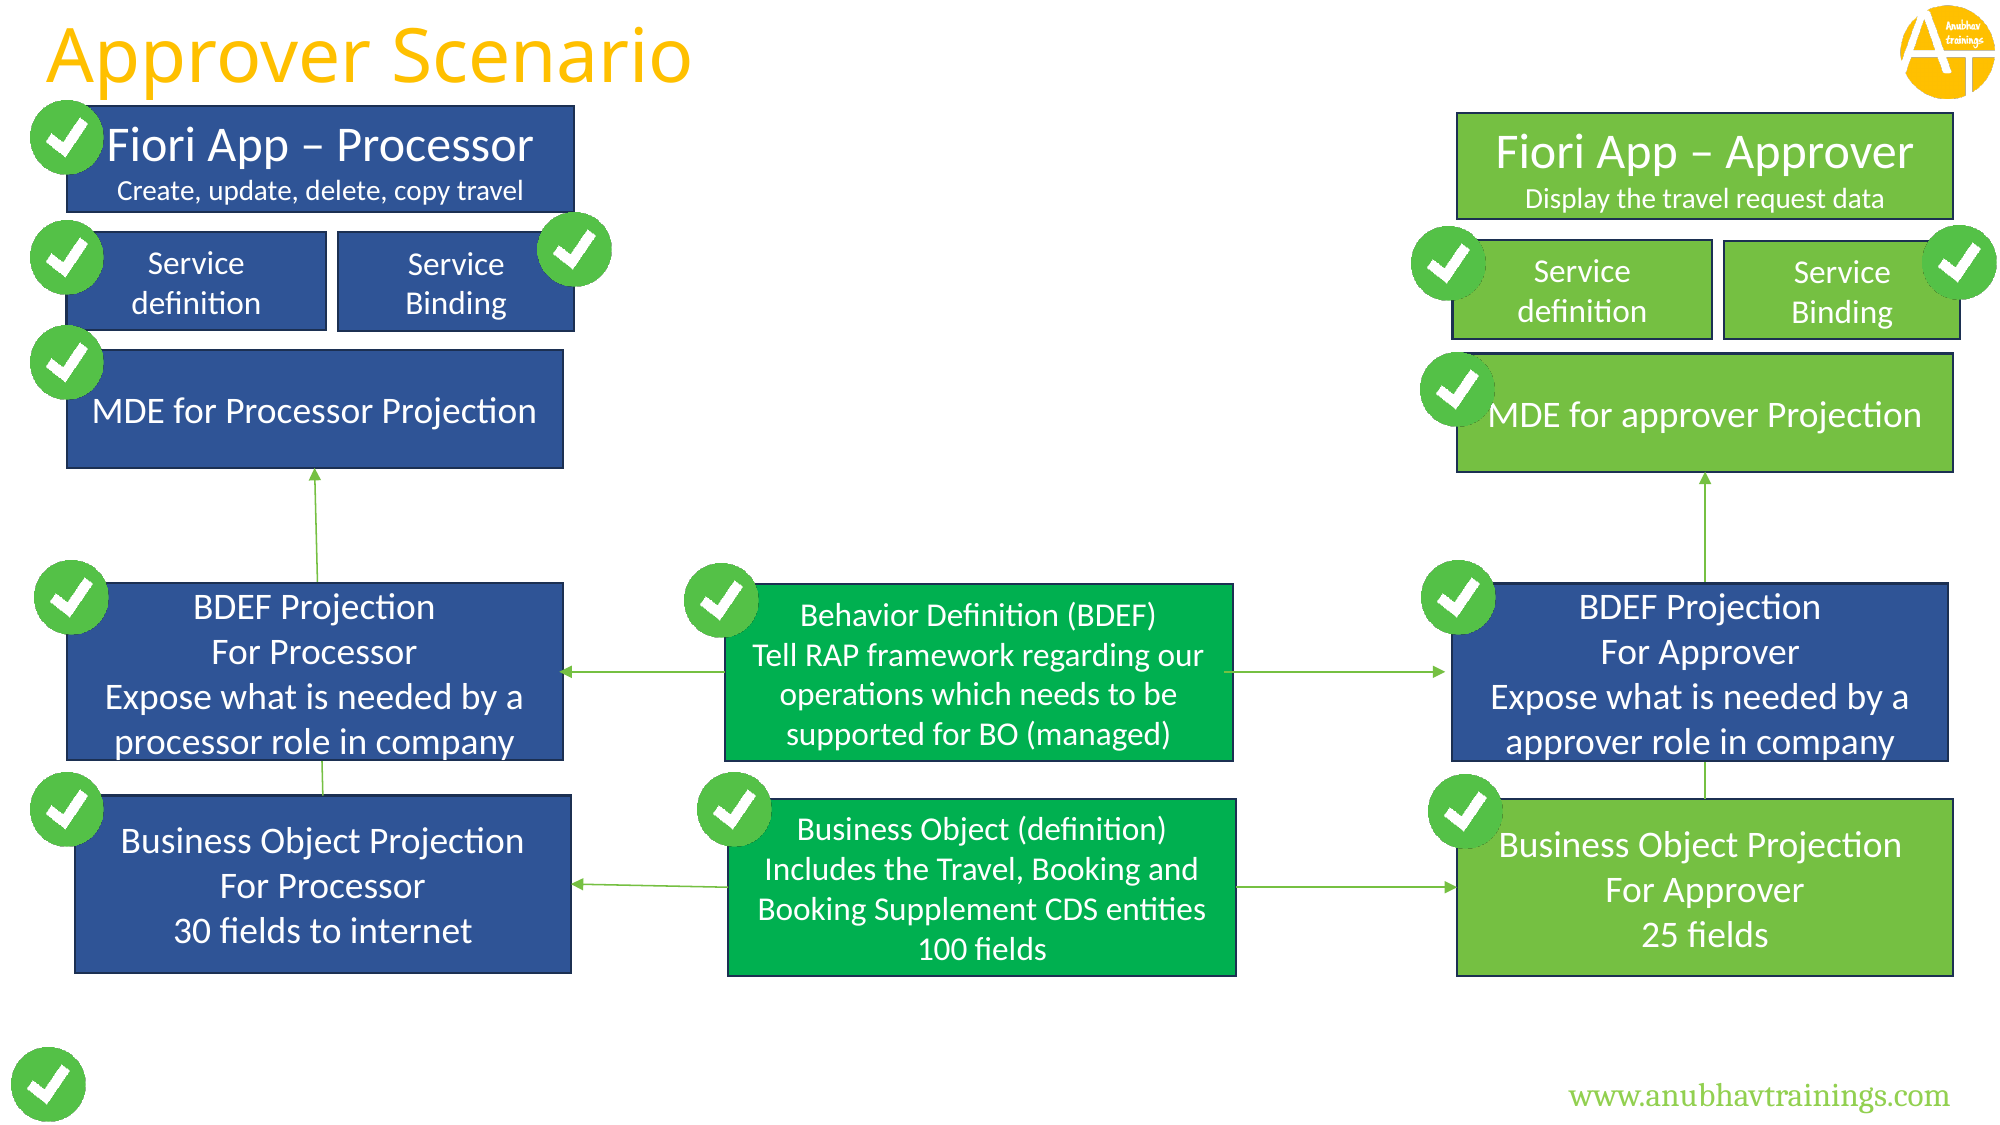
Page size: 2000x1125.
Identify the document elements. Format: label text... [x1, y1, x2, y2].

picture [1420, 558, 1497, 635]
picture [1920, 224, 1997, 300]
picture [1409, 225, 1486, 301]
text_box Fiori App – Approver Display the travel request data [1457, 113, 1954, 220]
picture [683, 562, 759, 638]
text_box BDEF Projection For Processor Expose what is needed by a processor role in company [66, 583, 309, 761]
picture [1427, 773, 1503, 849]
picture [536, 211, 613, 287]
text_box BDEF Projection For Processor Expose what is needed by a processor role in company [329, 583, 563, 761]
text_box BDEF Projection For Approver Expose what is needed by a approver role in company [1710, 583, 1949, 761]
text_box Business Object Projection For Approver 25 fields [1457, 798, 1954, 976]
picture [28, 219, 105, 295]
picture [28, 771, 105, 847]
text_box MDE for approver Projection [1457, 353, 1954, 472]
text_box Service definition [66, 231, 327, 331]
text_box Business Object (definition) Includes the Travel, Booking and Booking Supplement CDS entities 100 fields [728, 798, 1236, 976]
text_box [314, 467, 324, 796]
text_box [570, 883, 729, 888]
text_box Approver Scenario [31, 0, 1874, 105]
picture [1419, 351, 1495, 427]
picture [28, 324, 105, 400]
text_box Fiori App – Processor Create, update, delete, copy travel [66, 106, 575, 213]
text_box Service definition [1452, 240, 1713, 339]
text_box BDEF Projection For Approver Expose what is needed by a approver role in company [1452, 583, 1700, 761]
picture [33, 558, 109, 635]
text_box Service Binding [1724, 240, 1961, 340]
picture [10, 1046, 87, 1122]
picture [28, 99, 105, 176]
picture [696, 771, 772, 847]
text_box Service Binding [338, 232, 575, 331]
text_box MDE for Processor Projection [66, 349, 563, 468]
picture [1891, 0, 2000, 107]
text_box Behavior Definition (BDEF) Tell RAP framework regarding our operations which needs to be supported for BO (managed) [724, 583, 1233, 762]
text_box www.anubhavtrainings.com [1554, 1065, 2000, 1121]
text_box Business Object Projection For Processor 30 fields to internet [74, 795, 571, 973]
